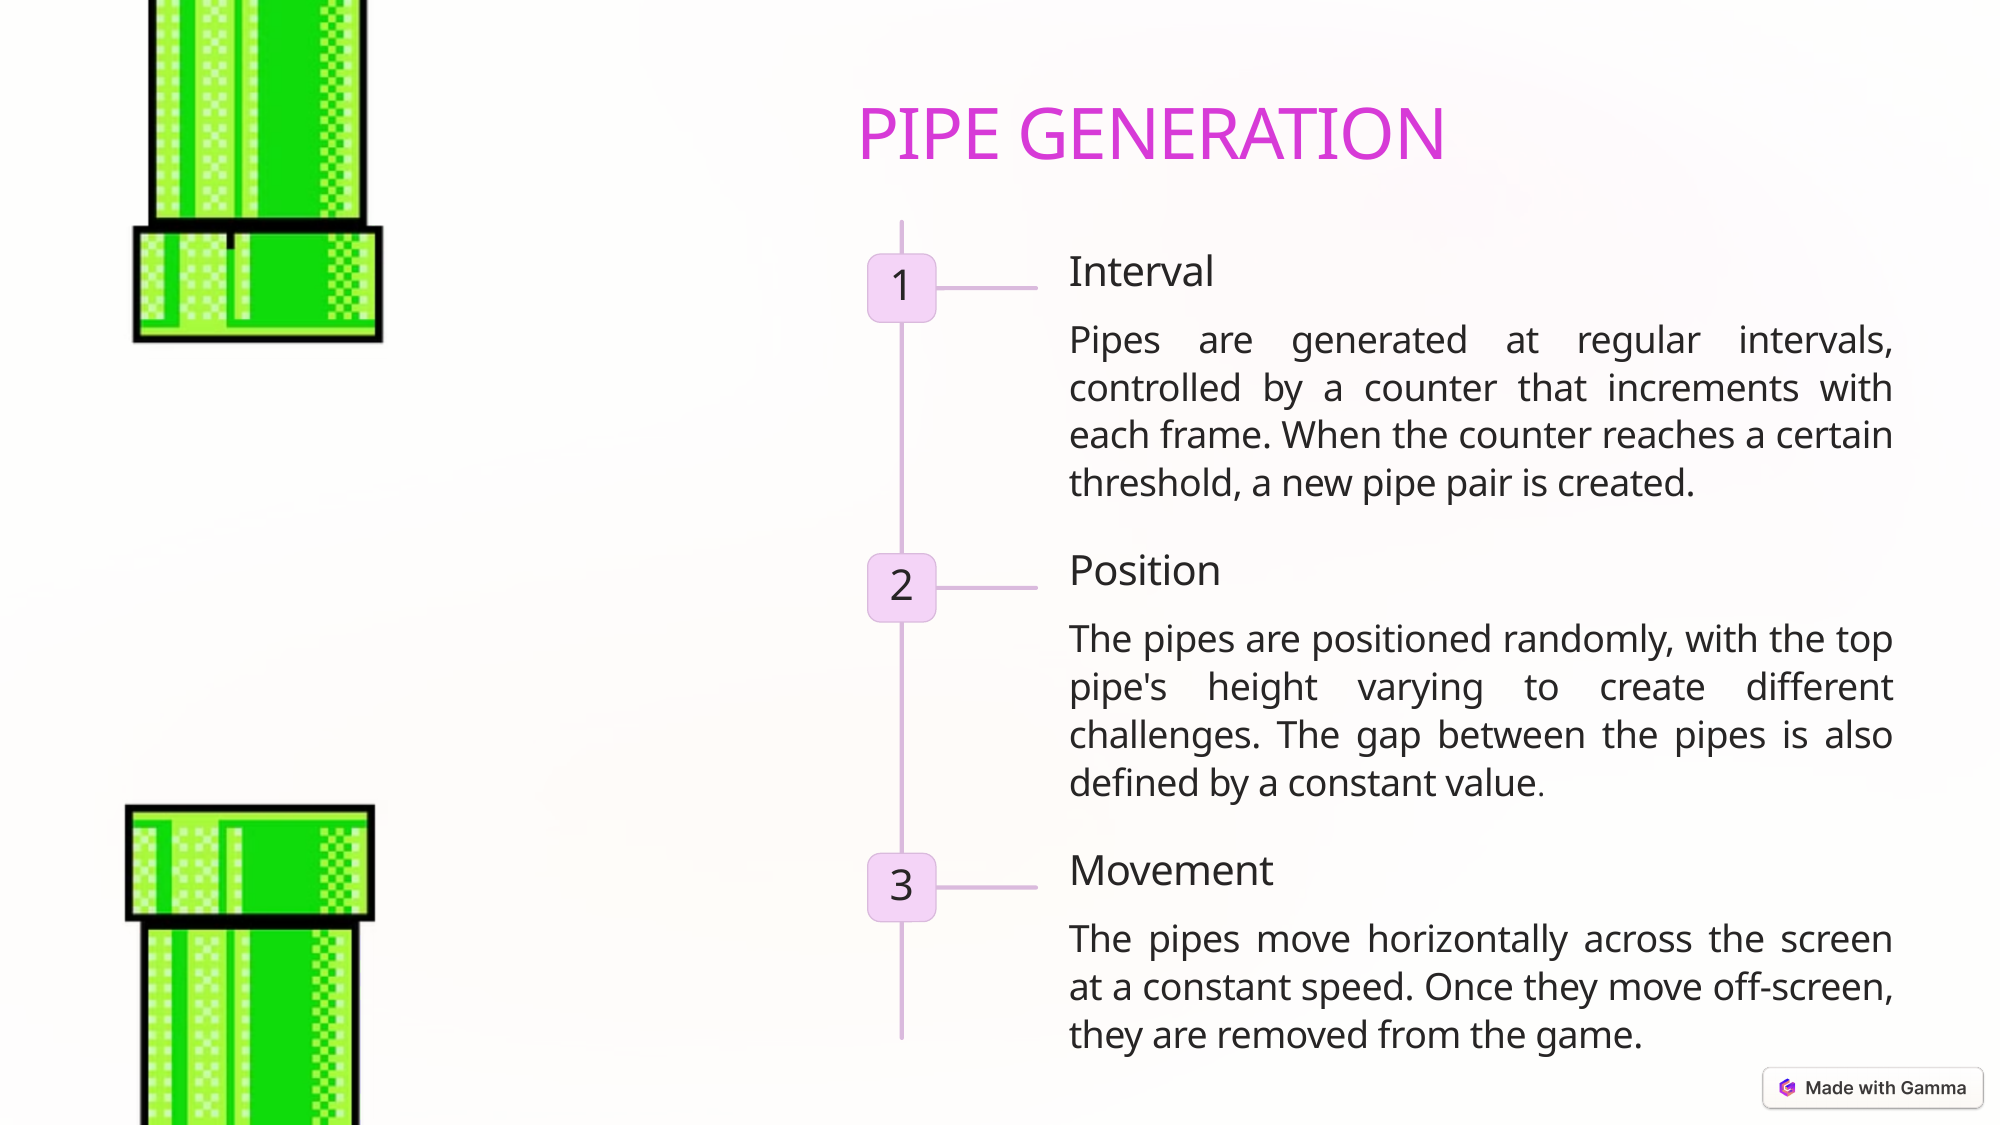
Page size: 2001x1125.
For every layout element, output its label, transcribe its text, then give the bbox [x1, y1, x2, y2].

text_box Interval [1068, 250, 1426, 295]
text_box 1 [891, 266, 913, 310]
text_box [867, 253, 936, 323]
text_box Pipes are generated at regular intervals, controlled by a counter that increments with each frame. When the counter reaches a certain threshold, a new pipe pair is created. [1068, 313, 1894, 459]
text_box [936, 286, 1039, 291]
text_box The pipes are positioned randomly, with the top pipe's height varying to create different challenges. The gap between the pipes is also defined by a constant value. [1068, 612, 1894, 759]
text_box [867, 553, 936, 623]
text_box Position [1068, 549, 1426, 595]
text_box The pipes move horizontally across the screen at a constant speed. Once they move off-screen, they are removed from the game. [1068, 912, 1894, 1010]
text_box PIPE GENERATION [856, 84, 1571, 175]
text_box Movement [1068, 849, 1426, 895]
text_box 3 [891, 866, 913, 909]
text_box [899, 922, 904, 1040]
text_box [867, 853, 936, 922]
text_box [936, 585, 1039, 590]
text_box 2 [891, 566, 913, 610]
text_box [899, 323, 904, 553]
text_box [899, 219, 904, 253]
text_box [899, 622, 904, 853]
picture [1755, 1059, 1991, 1116]
picture [0, 0, 750, 1125]
text_box [936, 885, 1039, 890]
